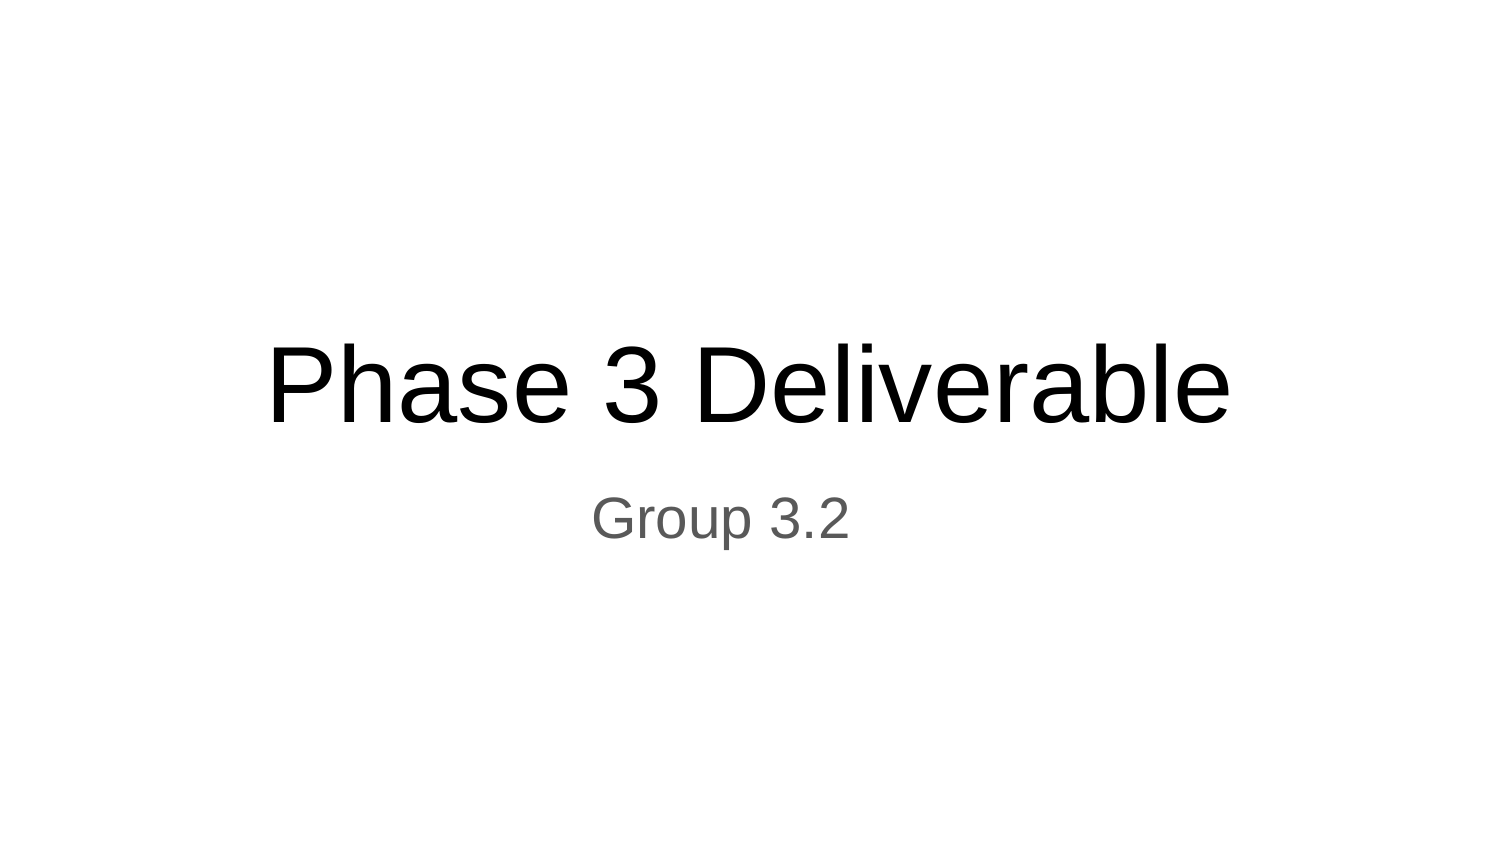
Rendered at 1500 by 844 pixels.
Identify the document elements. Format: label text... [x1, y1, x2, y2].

subtitle Group 3.2 [51, 464, 1449, 595]
title Phase 3 Deliverable [51, 122, 1449, 459]
